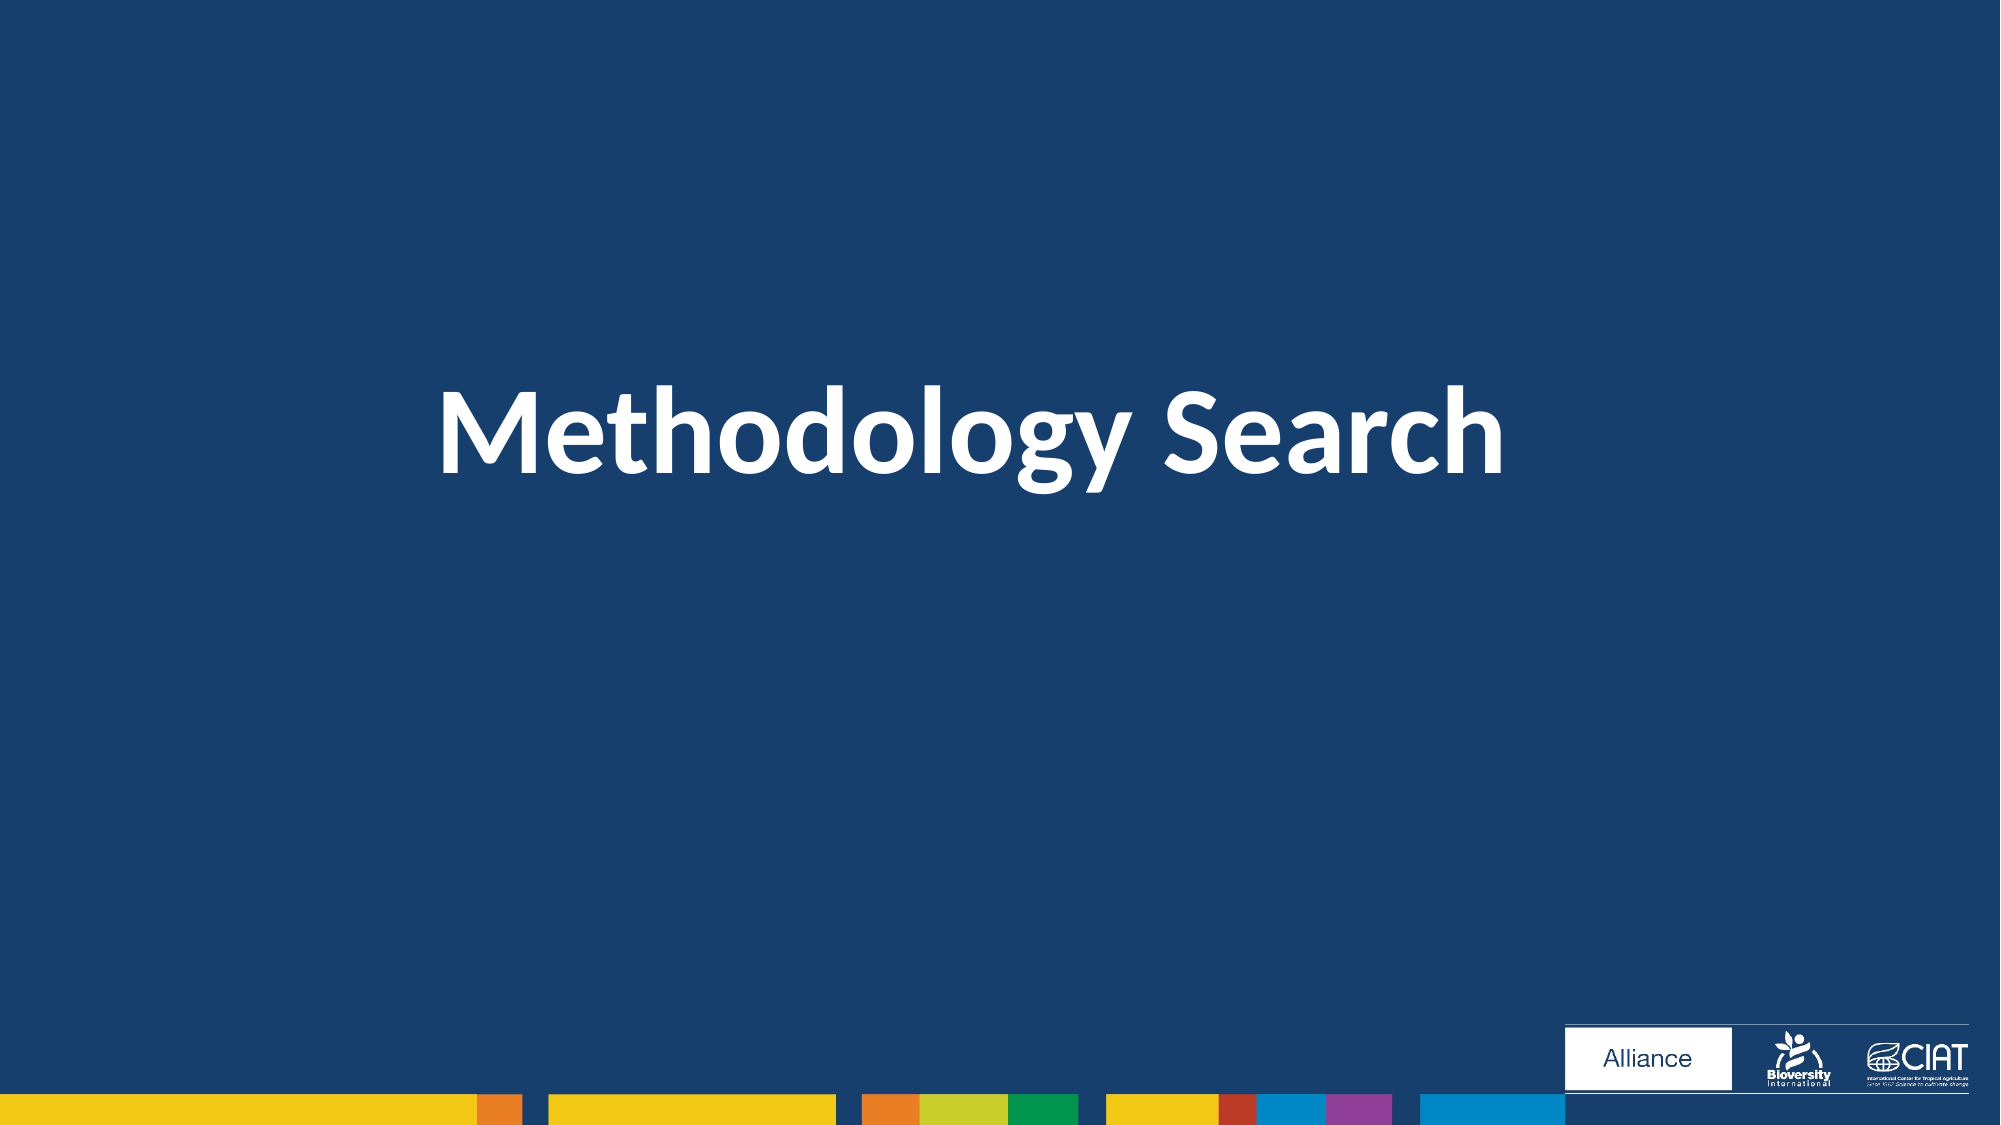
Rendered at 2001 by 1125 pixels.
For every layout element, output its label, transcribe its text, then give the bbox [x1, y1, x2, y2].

picture [0, 0, 2000, 1125]
title Methodology Search [137, 358, 1863, 537]
